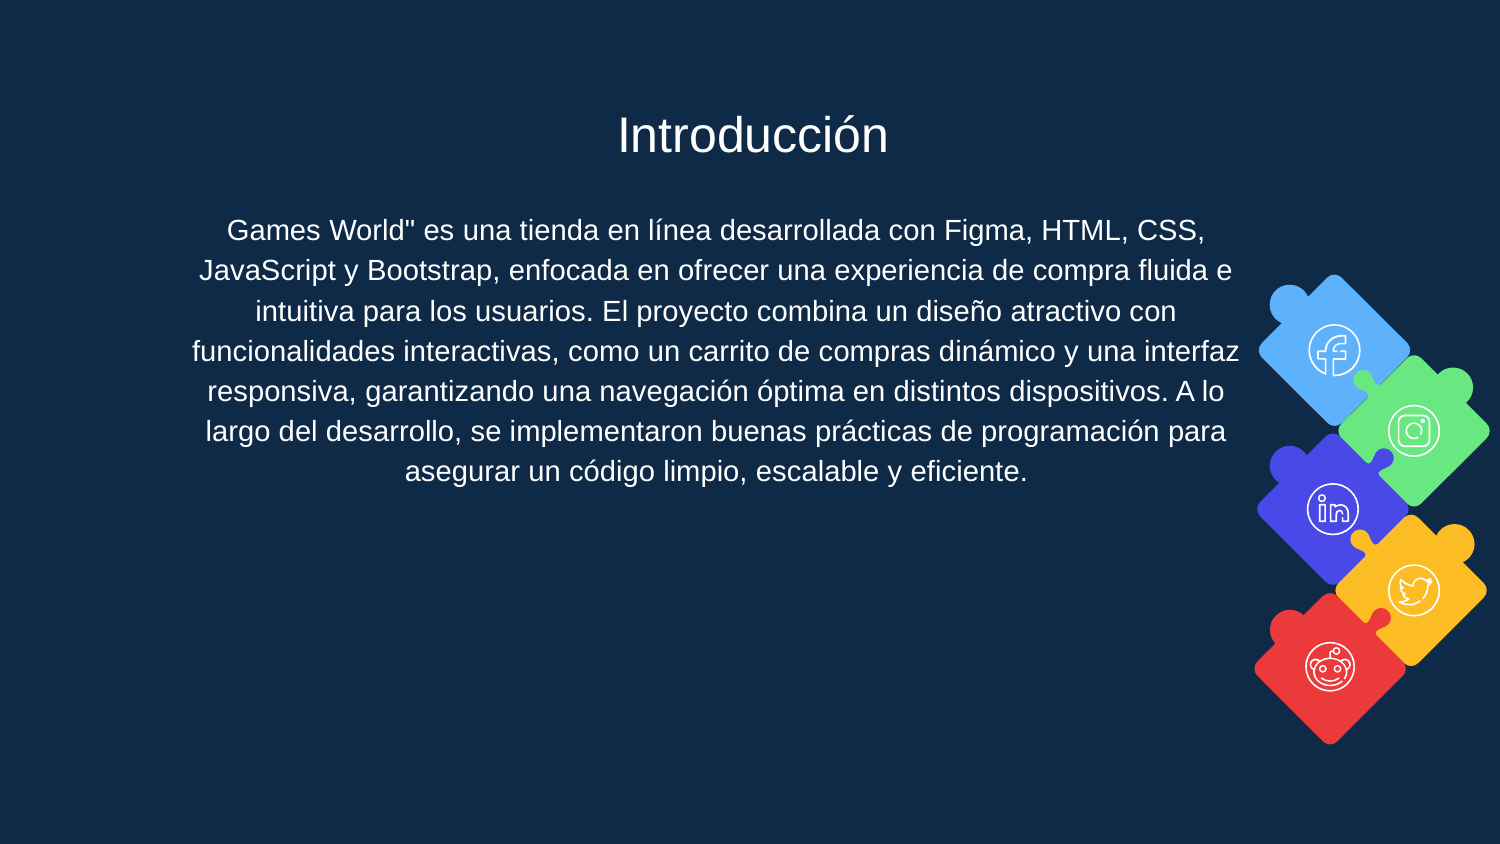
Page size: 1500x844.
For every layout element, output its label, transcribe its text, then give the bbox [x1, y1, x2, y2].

text_box Introducción [175, 87, 1332, 167]
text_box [1253, 274, 1491, 745]
text_box Games World" es una tienda en línea desarrollada con Figma, HTML, CSS, JavaScript y Bootstrap, enfocada en ofrecer una experiencia de compra fluida e intuitiva para los usuarios. El proyecto combina un diseño atractivo con funcionalidades interactivas, como un carrito de compras dinámico y una interfaz responsiva, garantizando una navegación óptima en distintos dispositivos. A lo largo del desarrollo, se implementaron buenas prácticas de programación para asegurar un código limpio, escalable y eficiente. [139, 191, 1269, 610]
